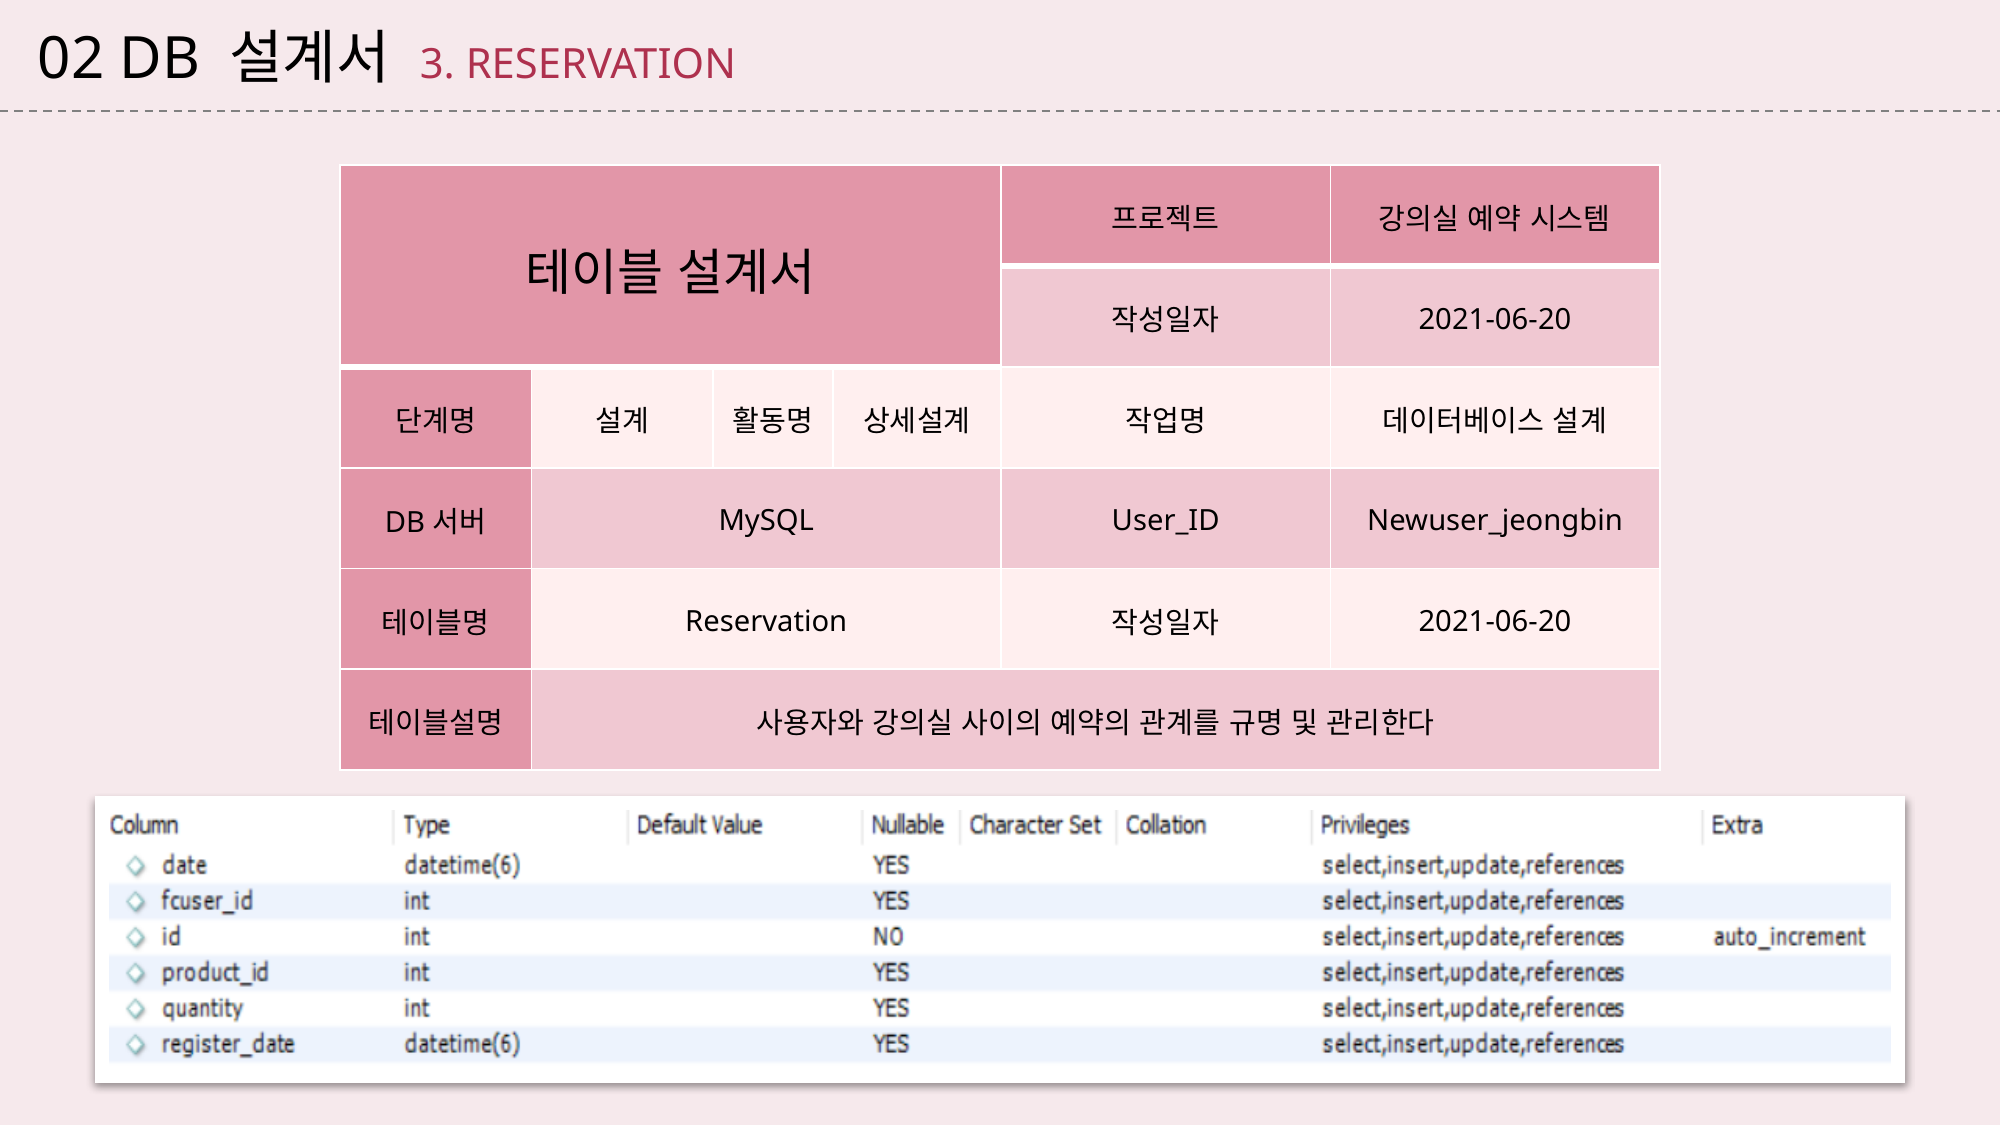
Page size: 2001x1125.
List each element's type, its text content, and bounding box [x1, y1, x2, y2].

table_cell DB서버 [341, 469, 531, 568]
table_cell 테이블설명 [341, 670, 531, 769]
table_cell 활동명 [714, 370, 832, 467]
table_cell 사용자와 강의실 사이의 예약의 관계를 규명 및 관리한다 [532, 670, 1659, 769]
table_cell MySQL [532, 469, 1000, 568]
table_cell 2021-06-20 [1331, 569, 1659, 668]
table_cell 작성일자 [1002, 569, 1330, 668]
table_cell 테이블명 [341, 569, 531, 668]
table_cell 작업명 [1002, 368, 1330, 467]
picture [109, 810, 1891, 1069]
table_cell User_ID [1002, 469, 1330, 568]
table_header 강의실 예약 시스템 [1331, 166, 1659, 263]
table_header 테이블 설계서 [341, 166, 1000, 364]
table_cell 데이터베이스 설계 [1331, 368, 1659, 467]
table_cell 단계명 [341, 370, 531, 467]
table_cell 2021-06-20 [1331, 269, 1659, 366]
table_cell 상세설계 [834, 370, 1000, 467]
text_box 02 DB 설계서 3. RESERVATION [23, 12, 1488, 98]
table_header 프로젝트 [1002, 166, 1330, 263]
table_cell Reservation [532, 569, 1000, 668]
table_cell 작성일자 [1002, 269, 1330, 366]
table_cell Newuser_jeongbin [1331, 469, 1659, 568]
table_cell 설계 [532, 370, 712, 467]
